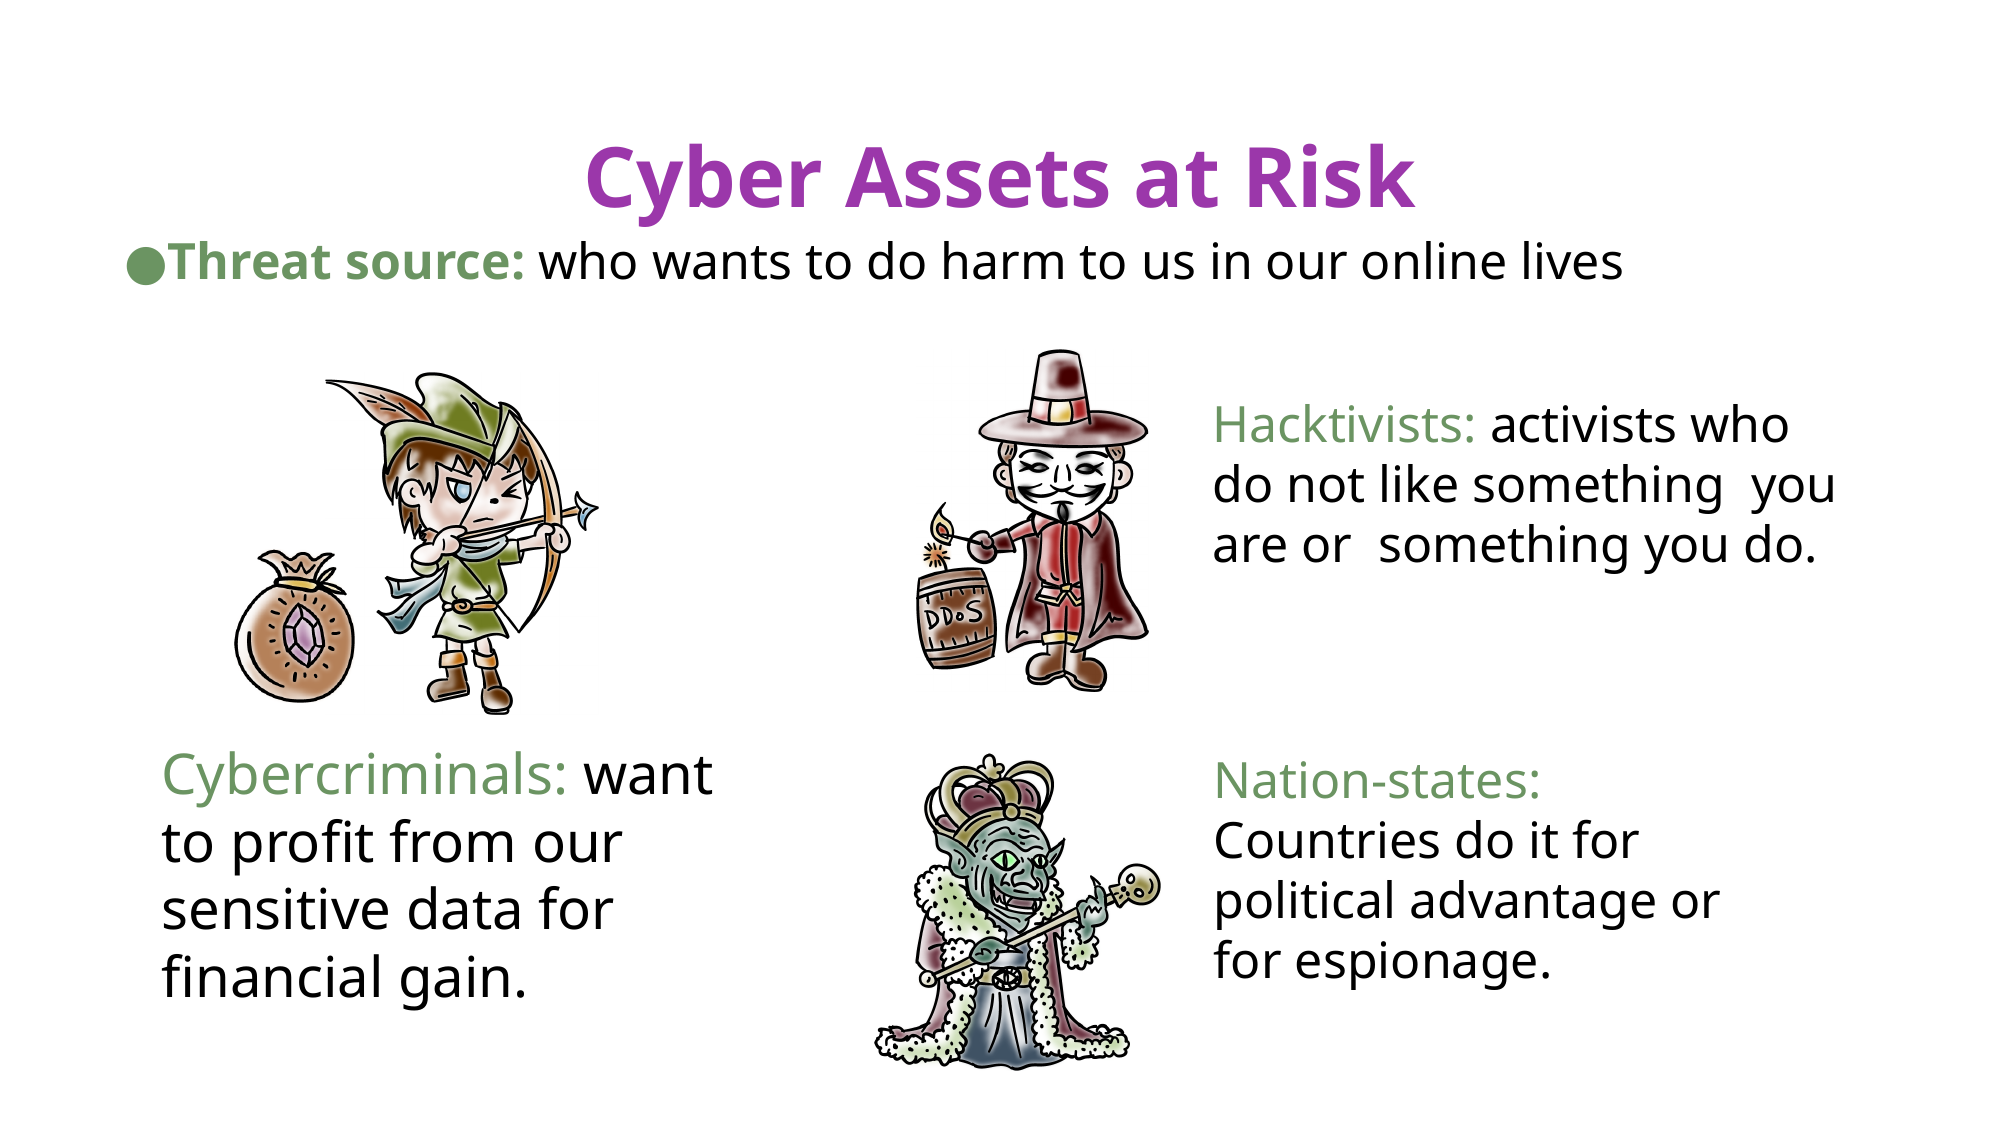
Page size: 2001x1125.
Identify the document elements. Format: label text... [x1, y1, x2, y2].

list Hacktivists: activists who do not like something you are or something you do. [1193, 441, 1868, 579]
list Threat source: who wants to do harm to us in our online lives [79, 210, 1934, 441]
picture [874, 752, 1161, 1071]
list Nation-states: Countries do it for political advantage or for espionage. [1194, 728, 1796, 935]
list Cybercriminals: want to profit from our sensitive data for financial gain. [142, 719, 783, 1037]
picture [234, 372, 599, 715]
title Cyber Assets at Risk [426, 60, 1574, 210]
picture [916, 349, 1149, 692]
